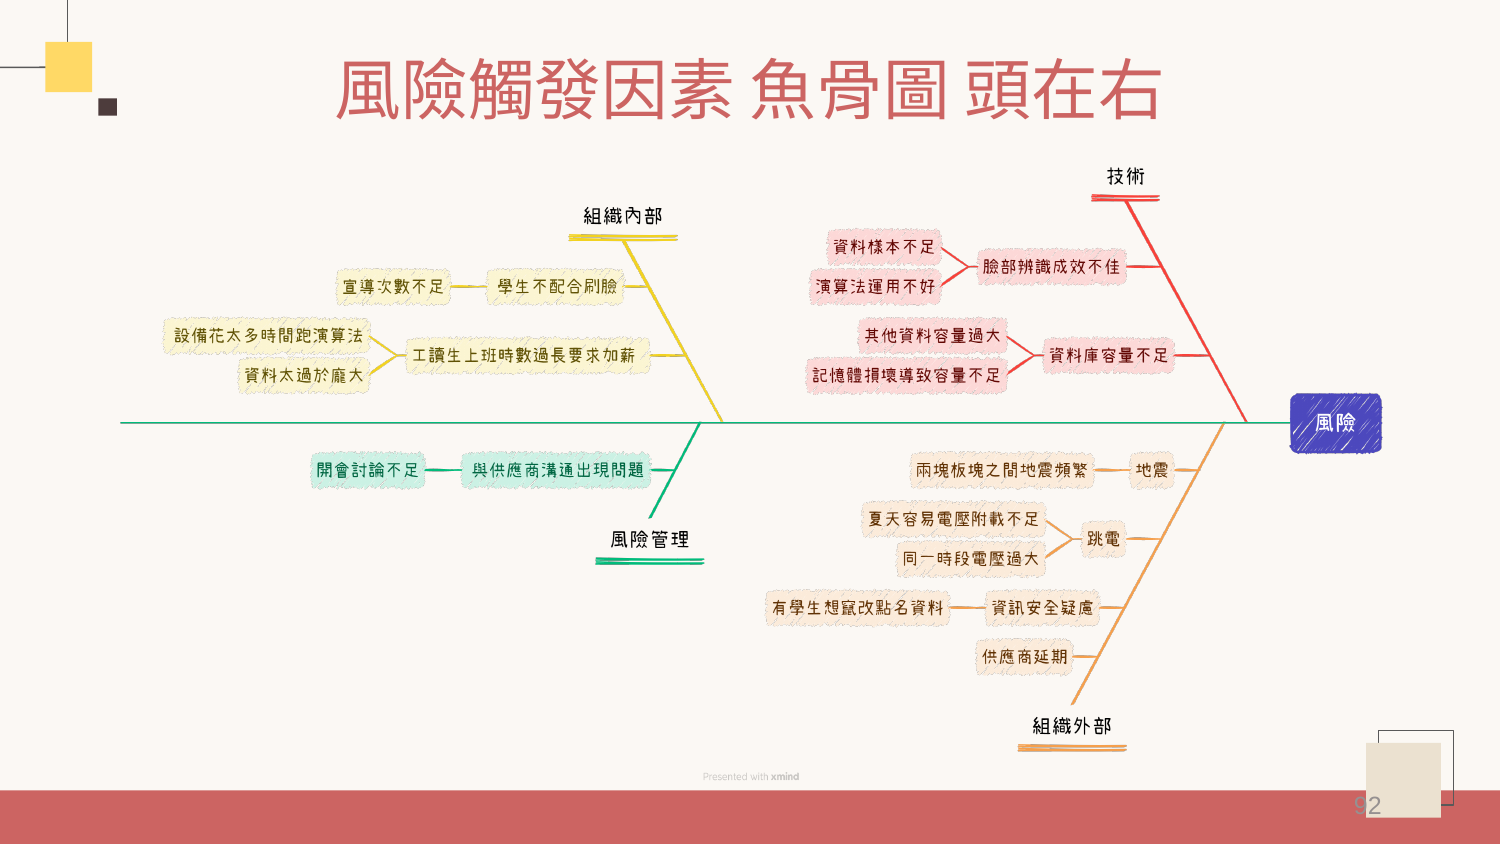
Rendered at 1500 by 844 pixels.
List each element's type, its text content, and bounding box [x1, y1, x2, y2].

title 風險觸發因素 魚骨圖 頭在右 [51, 41, 1449, 136]
picture [102, 134, 1398, 796]
slide_number 92 [1059, 803, 1397, 828]
